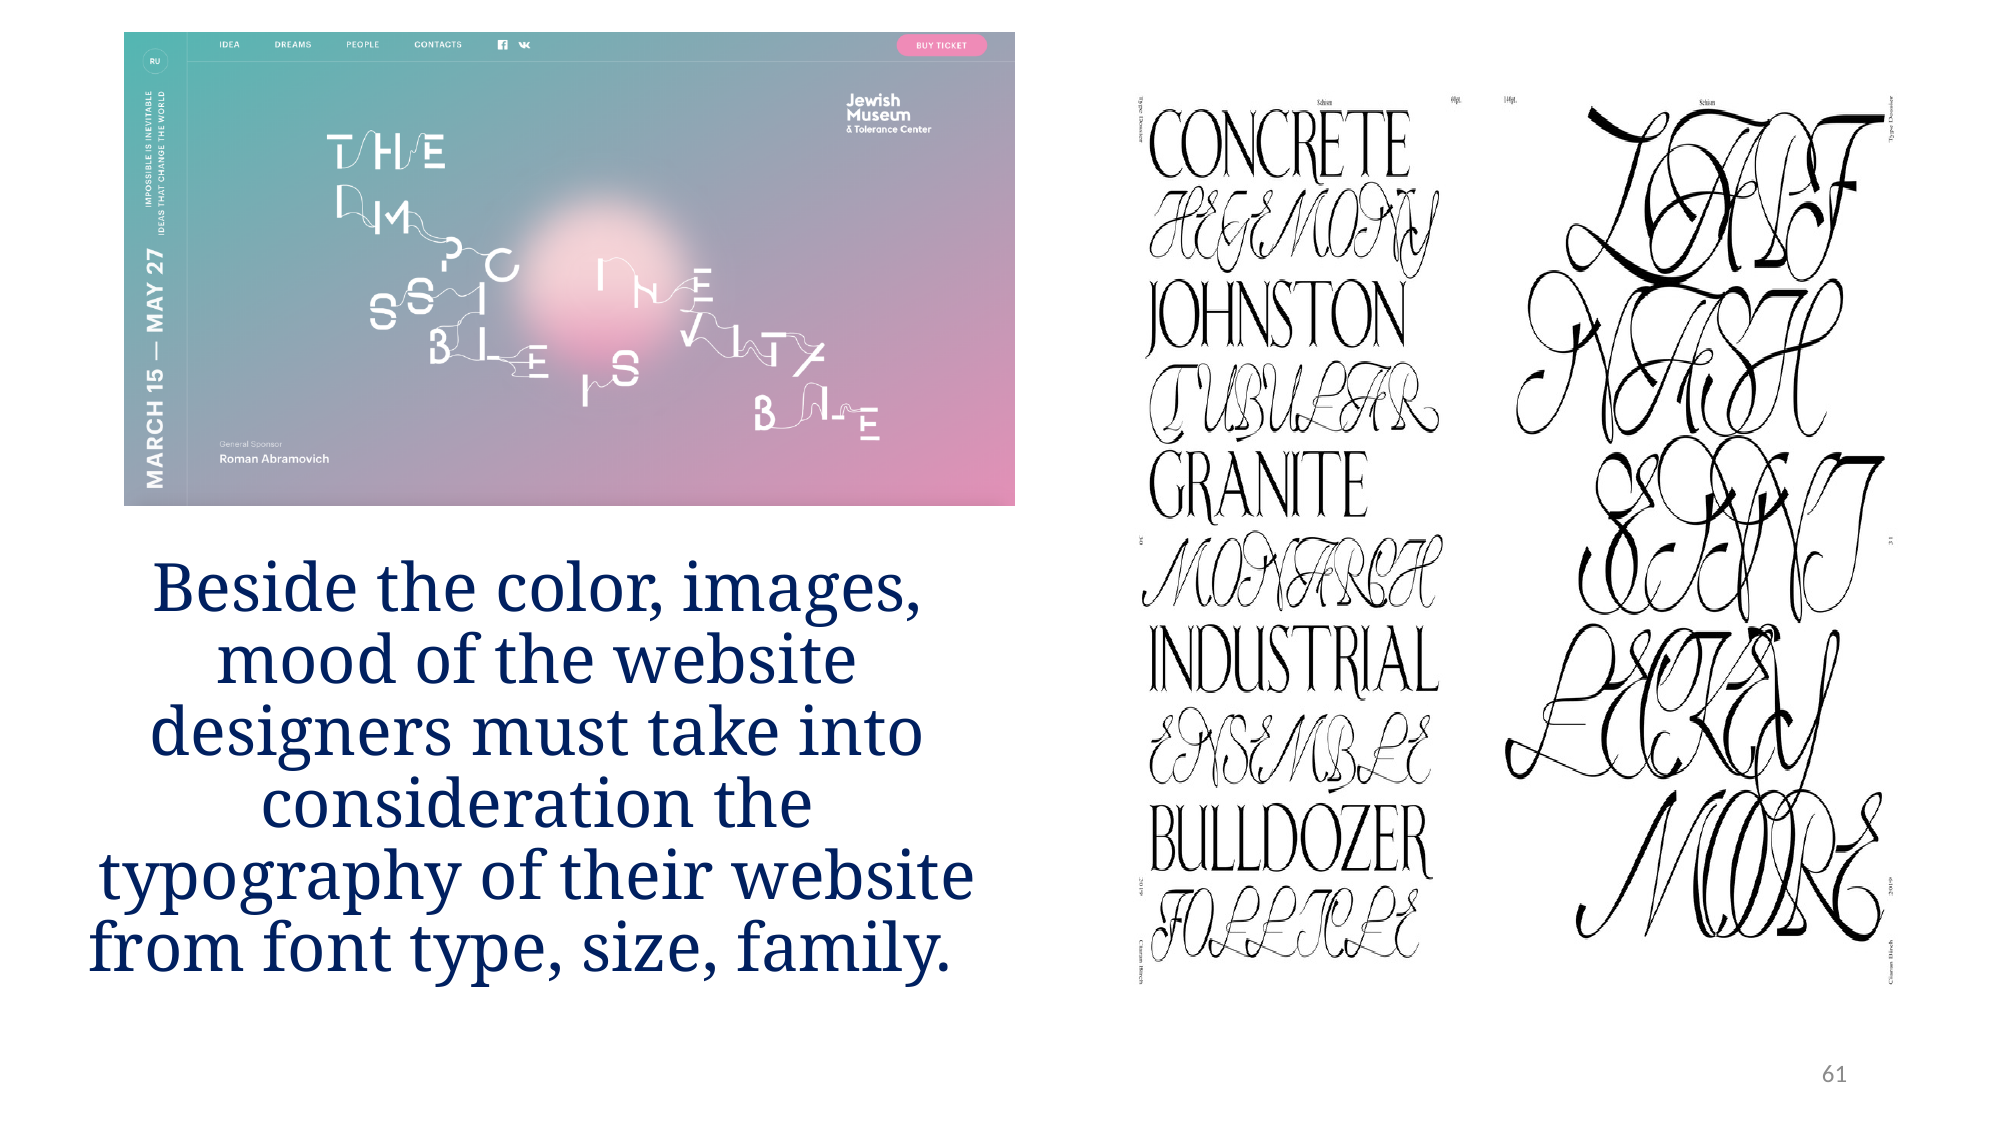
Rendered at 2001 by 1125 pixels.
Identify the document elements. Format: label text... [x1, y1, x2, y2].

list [1132, 81, 1898, 1000]
picture [124, 32, 1015, 507]
title Beside the color, images, mood of the website designers must take into consideration the typography of their website from font type, size, family. [61, 540, 1015, 1000]
slide_number 61 [1412, 1042, 1863, 1103]
